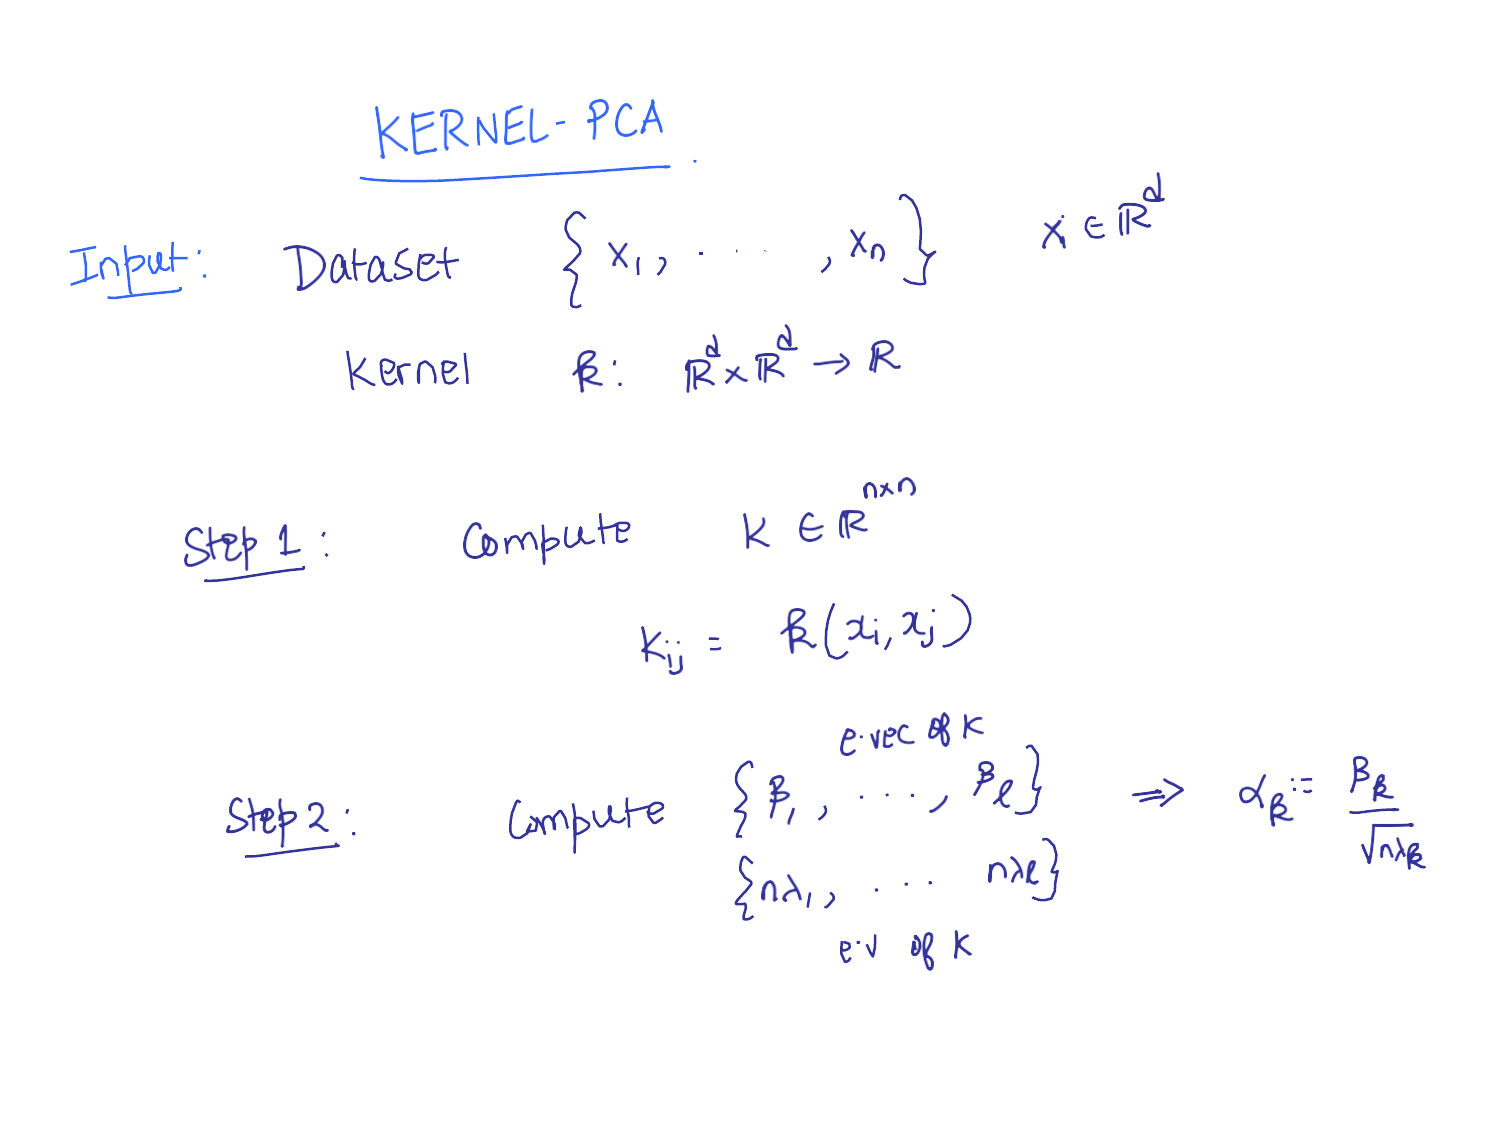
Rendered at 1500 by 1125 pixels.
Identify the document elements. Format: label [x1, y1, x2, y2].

text_box [69, 98, 1426, 971]
